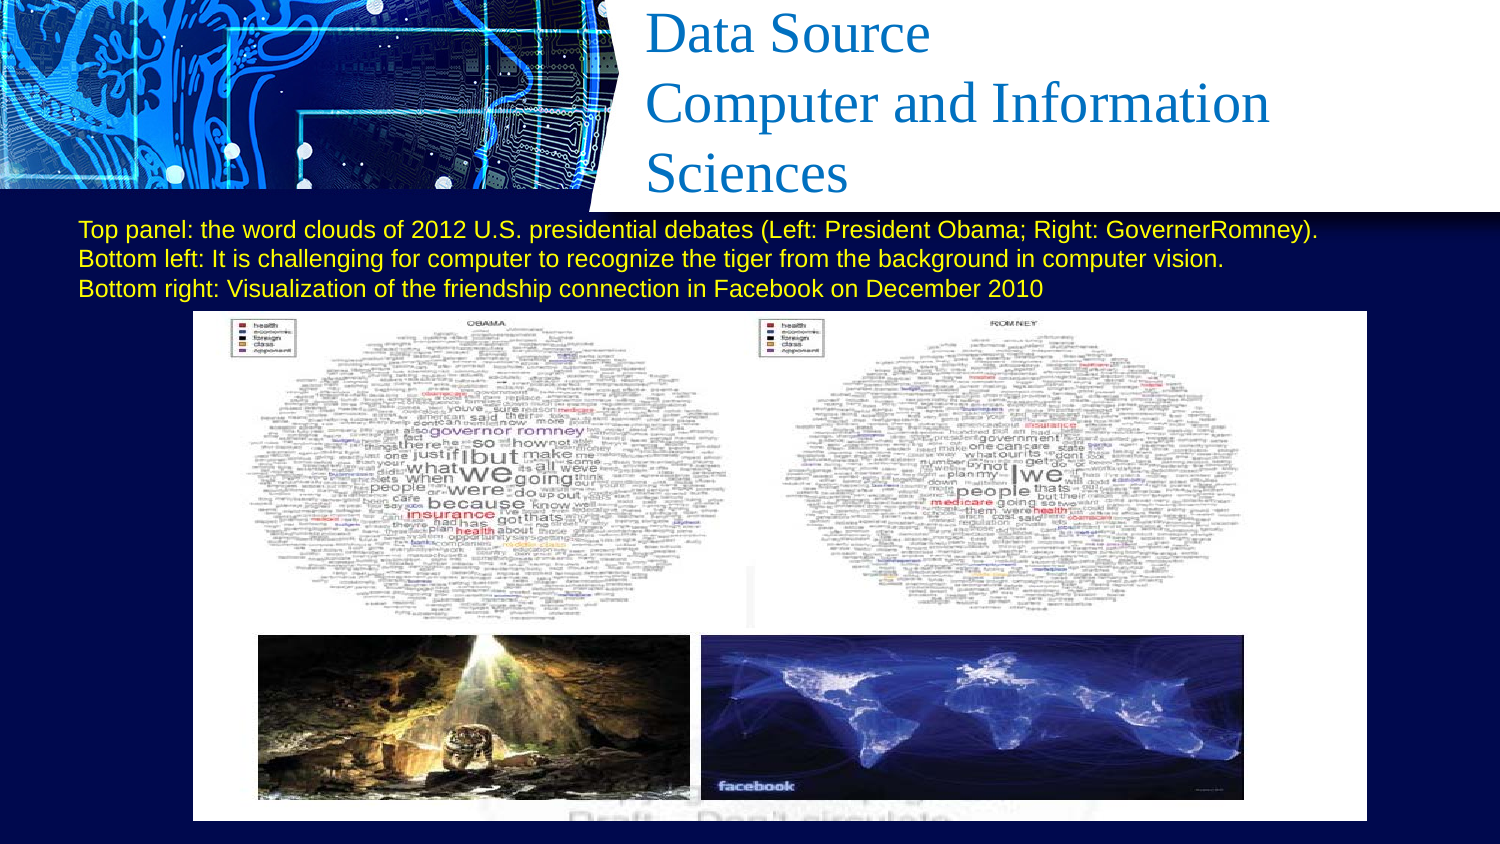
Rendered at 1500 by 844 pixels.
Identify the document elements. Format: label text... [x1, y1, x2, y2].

picture [0, 0, 1500, 844]
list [193, 311, 1367, 821]
title Data Source Computer and Information Sciences [630, 36, 1500, 162]
text_box Top panel: the word clouds of 2012 U.S. presidential debates (Left: President Obama; Right: GovernerRomney). Bottom left: It is challenging for computer to recognize the tiger from the background in computer vision. Bottom right: Visualization of the friendship connection in Facebook on December 2010 [63, 205, 1437, 311]
